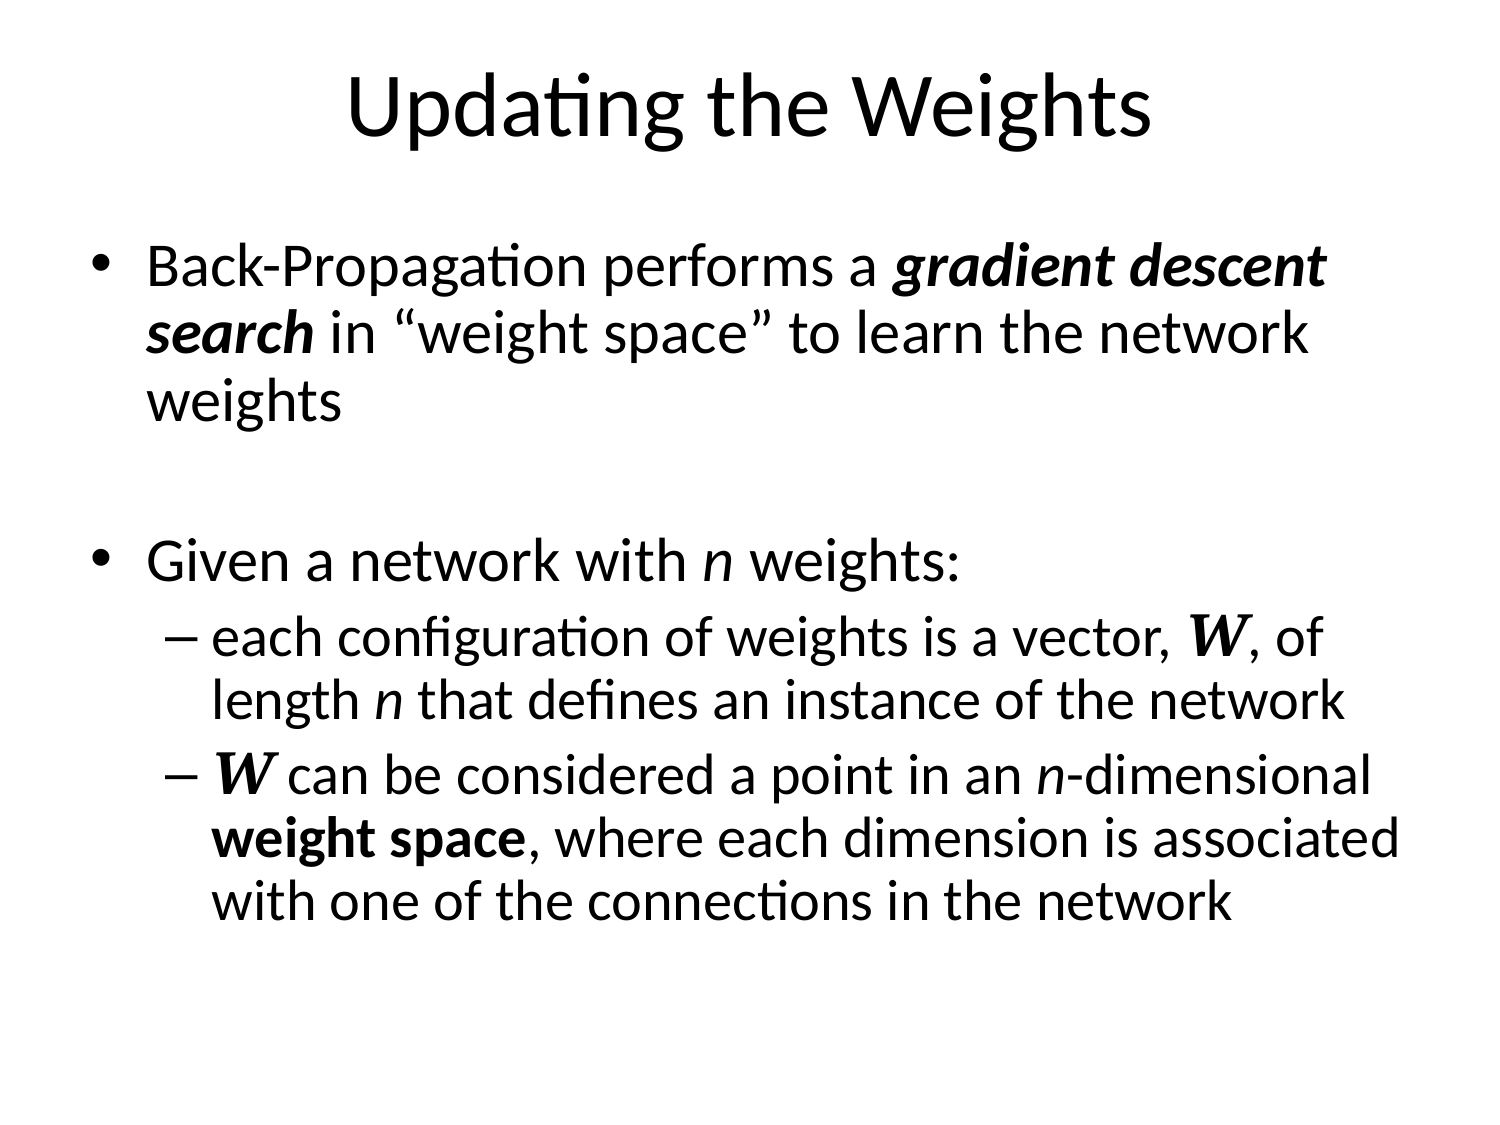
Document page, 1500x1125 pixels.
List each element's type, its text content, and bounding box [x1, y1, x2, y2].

list Back-Propagation performs a gradient descent search in “weight space” to learn the network weights Given a network with n weights: each configuration of weights is a vector, W, of length n that defines an instance of the network W can be considered a point in an n-dimensional weight space, where each dimension is associated with one of the connections in the network [75, 224, 1425, 1005]
title Updating the Weights [75, 0, 1425, 200]
